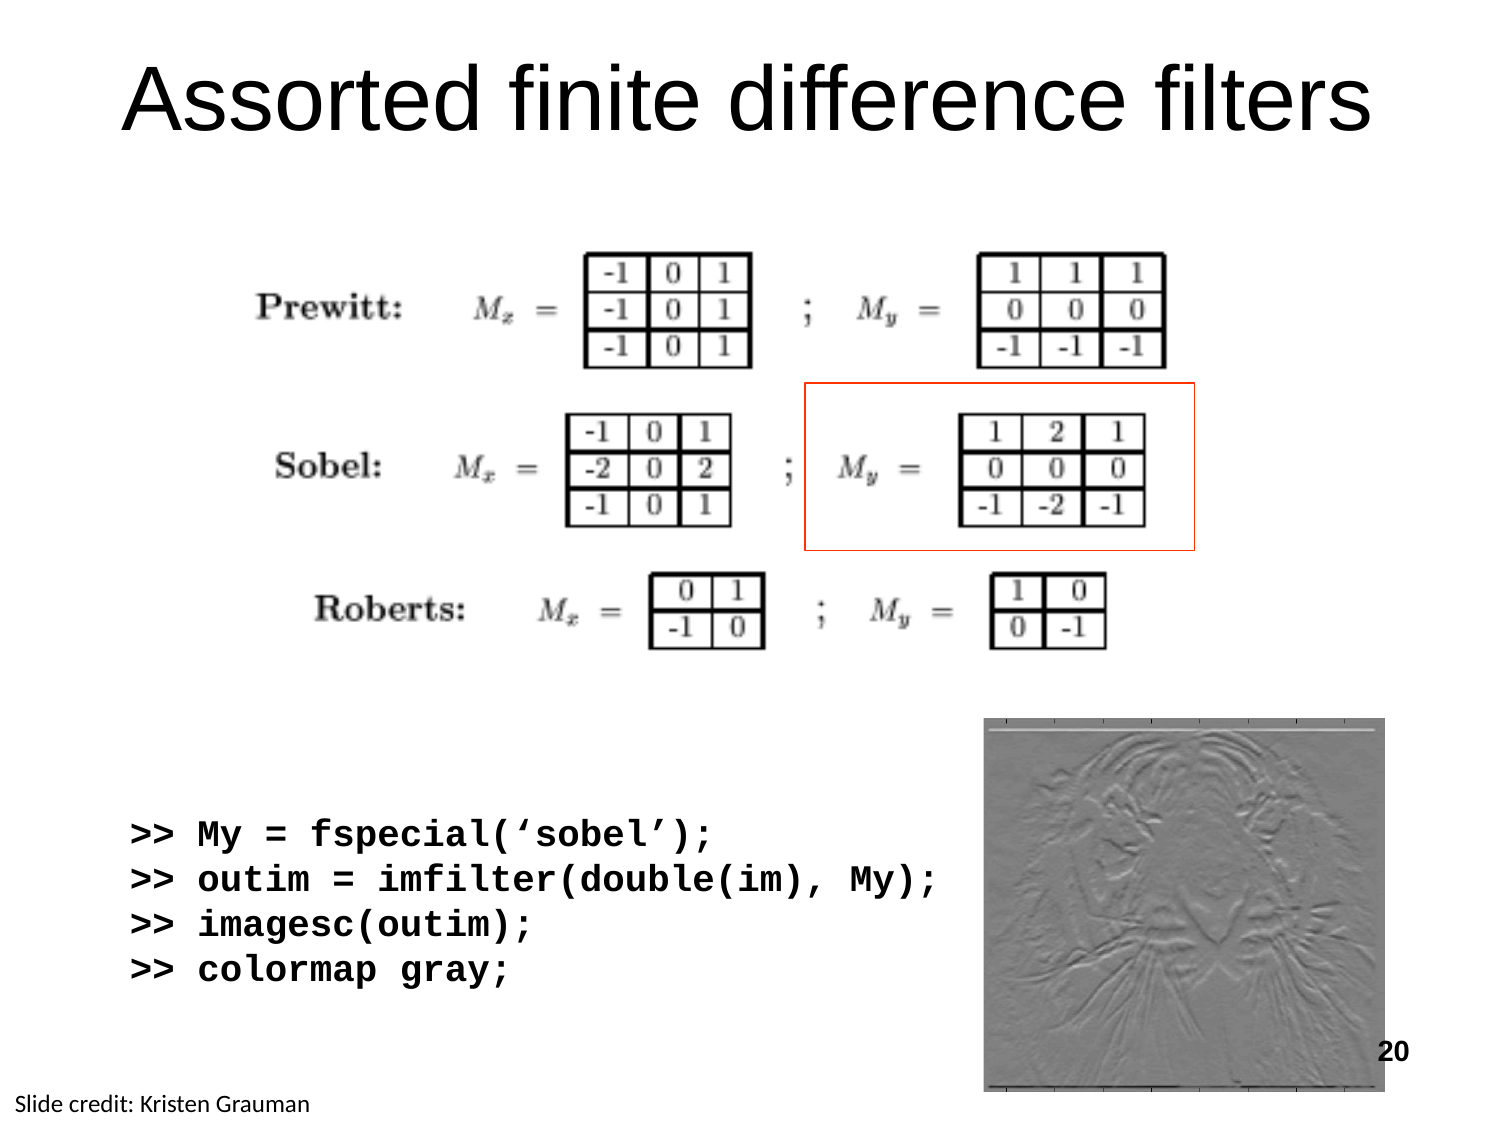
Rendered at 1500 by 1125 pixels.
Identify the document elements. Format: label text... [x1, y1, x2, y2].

text_box Slide credit: Kristen Grauman [0, 1079, 413, 1125]
picture [983, 717, 1386, 1092]
picture [204, 184, 1235, 701]
text_box >> My = fspecial(‘sobel’); >> outim = imfilter(double(im), My); >> imagesc(outim); >> colormap gray; [115, 802, 978, 997]
title Assorted finite difference filters [72, 0, 1424, 188]
slide_number 20 [1074, 1024, 1426, 1103]
